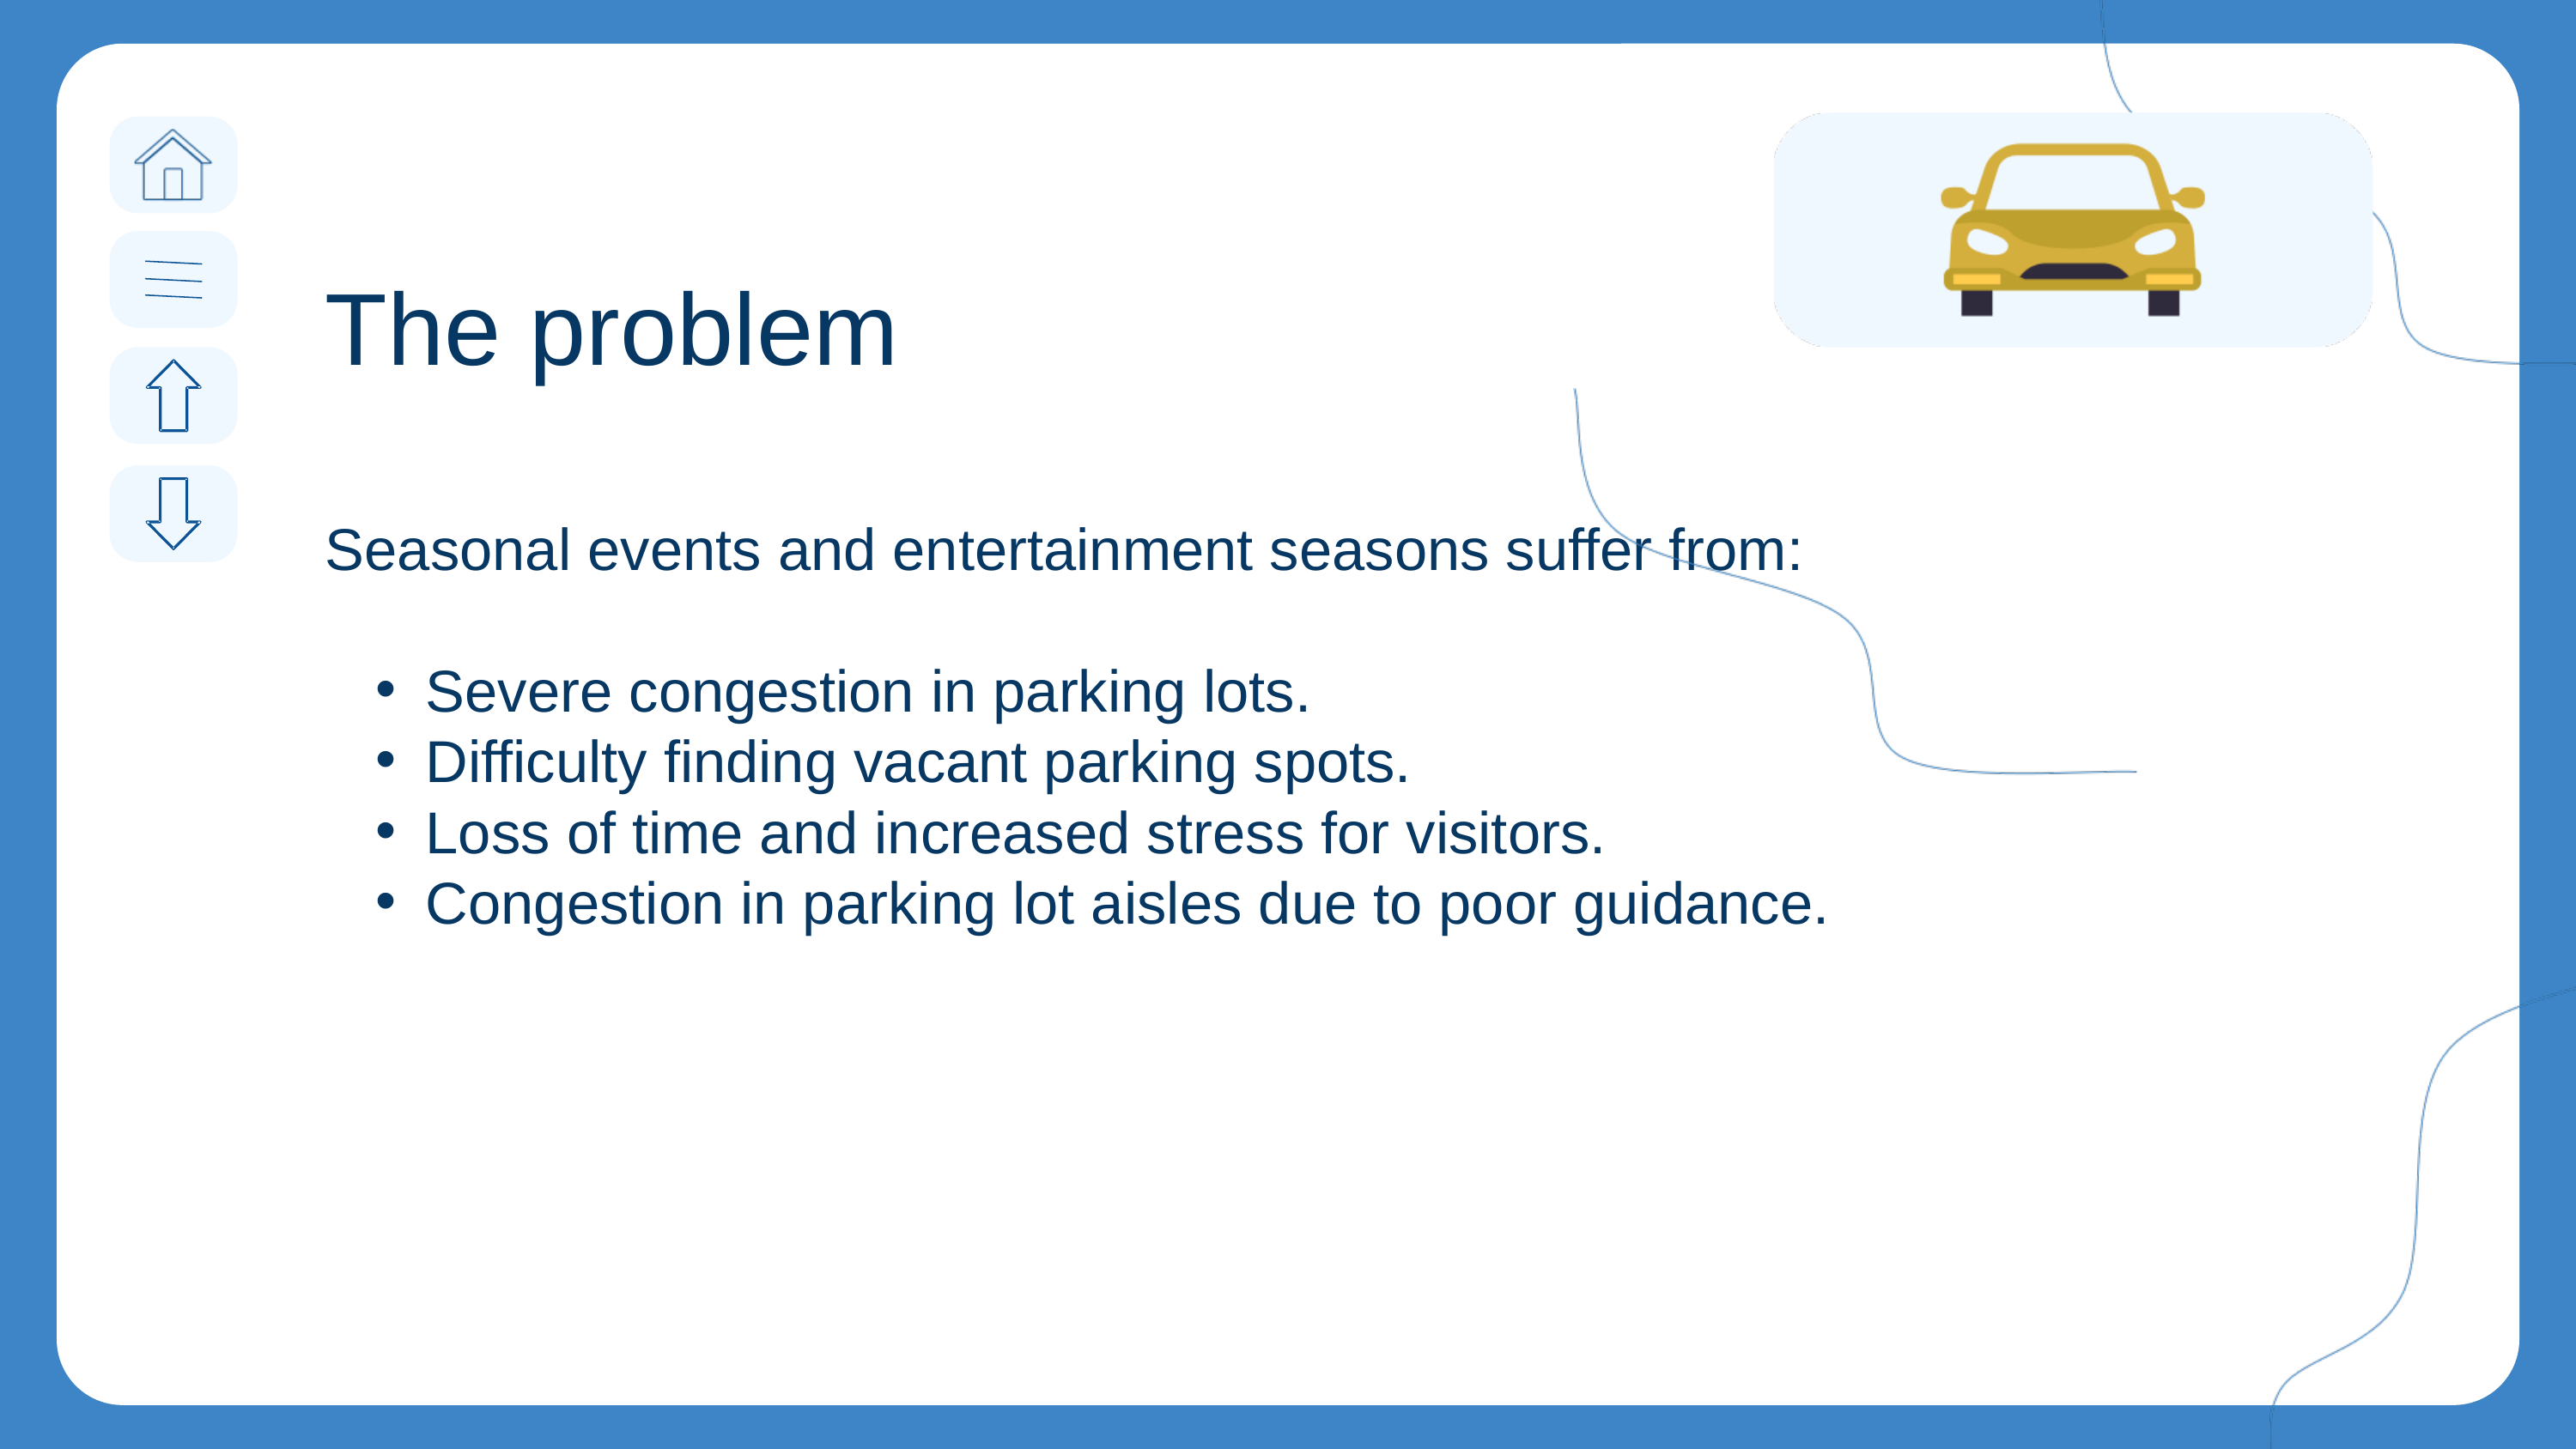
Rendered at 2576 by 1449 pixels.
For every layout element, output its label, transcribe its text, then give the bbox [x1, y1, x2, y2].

text_box Seasonal events and entertainment seasons suffer from: Severe congestion in parking lots. Difficulty finding vacant parking spots. Loss of time and increased stress for visitors. Congestion in parking lot aisles due to poor guidance. [325, 511, 600, 1007]
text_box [109, 230, 238, 329]
text_box [2022, 0, 2576, 420]
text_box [145, 359, 203, 433]
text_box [109, 464, 238, 563]
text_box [606, 0, 1970, 1449]
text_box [109, 347, 238, 445]
text_box [1973, 112, 2373, 348]
text_box [2269, 961, 2576, 1449]
text_box [1973, 388, 2200, 829]
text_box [145, 476, 202, 551]
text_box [109, 116, 238, 214]
text_box The problem [325, 263, 600, 386]
